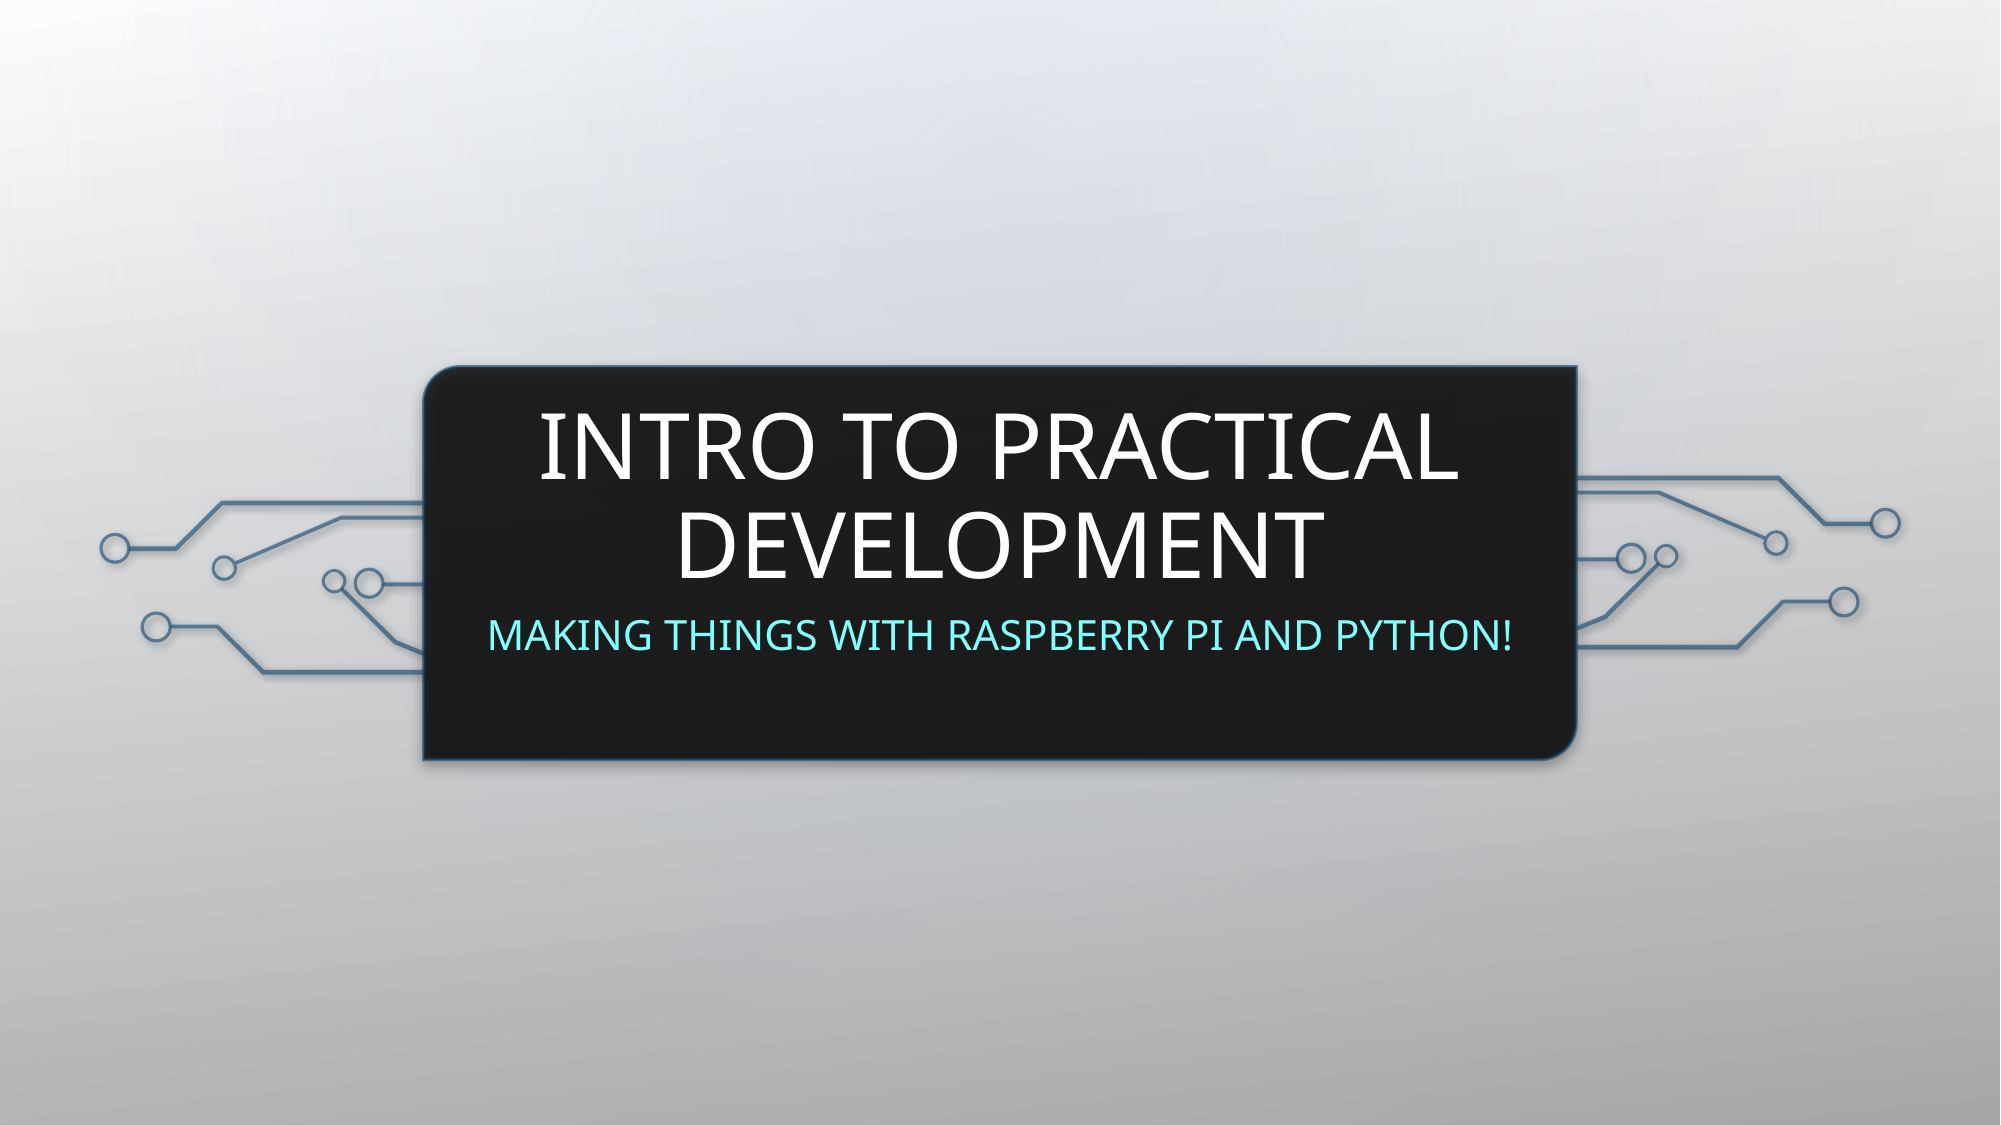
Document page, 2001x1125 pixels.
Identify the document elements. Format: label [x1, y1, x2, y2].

text_box [99, 475, 1902, 675]
text_box [0, 0, 2000, 1125]
